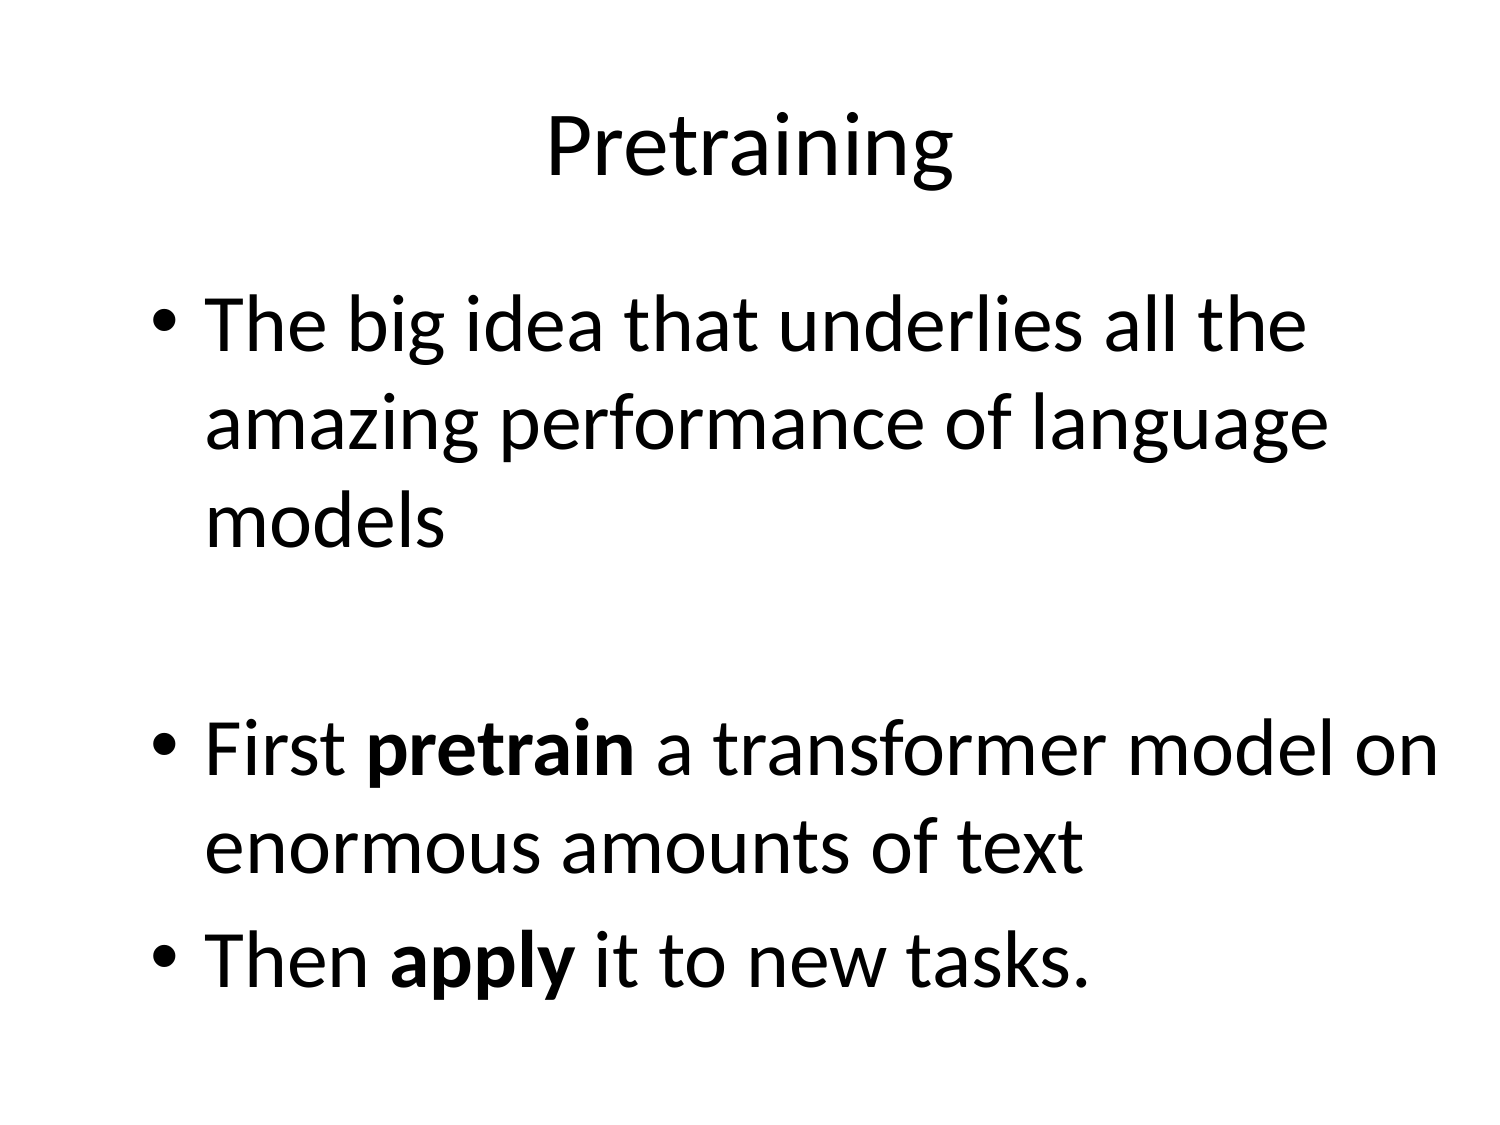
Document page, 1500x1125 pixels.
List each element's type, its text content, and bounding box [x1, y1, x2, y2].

title Pretraining [75, 45, 1425, 233]
list The big idea that underlies all the amazing performance of language models First pretrain a transformer model on enormous amounts of text Then apply it to new tasks. [135, 262, 1472, 1013]
